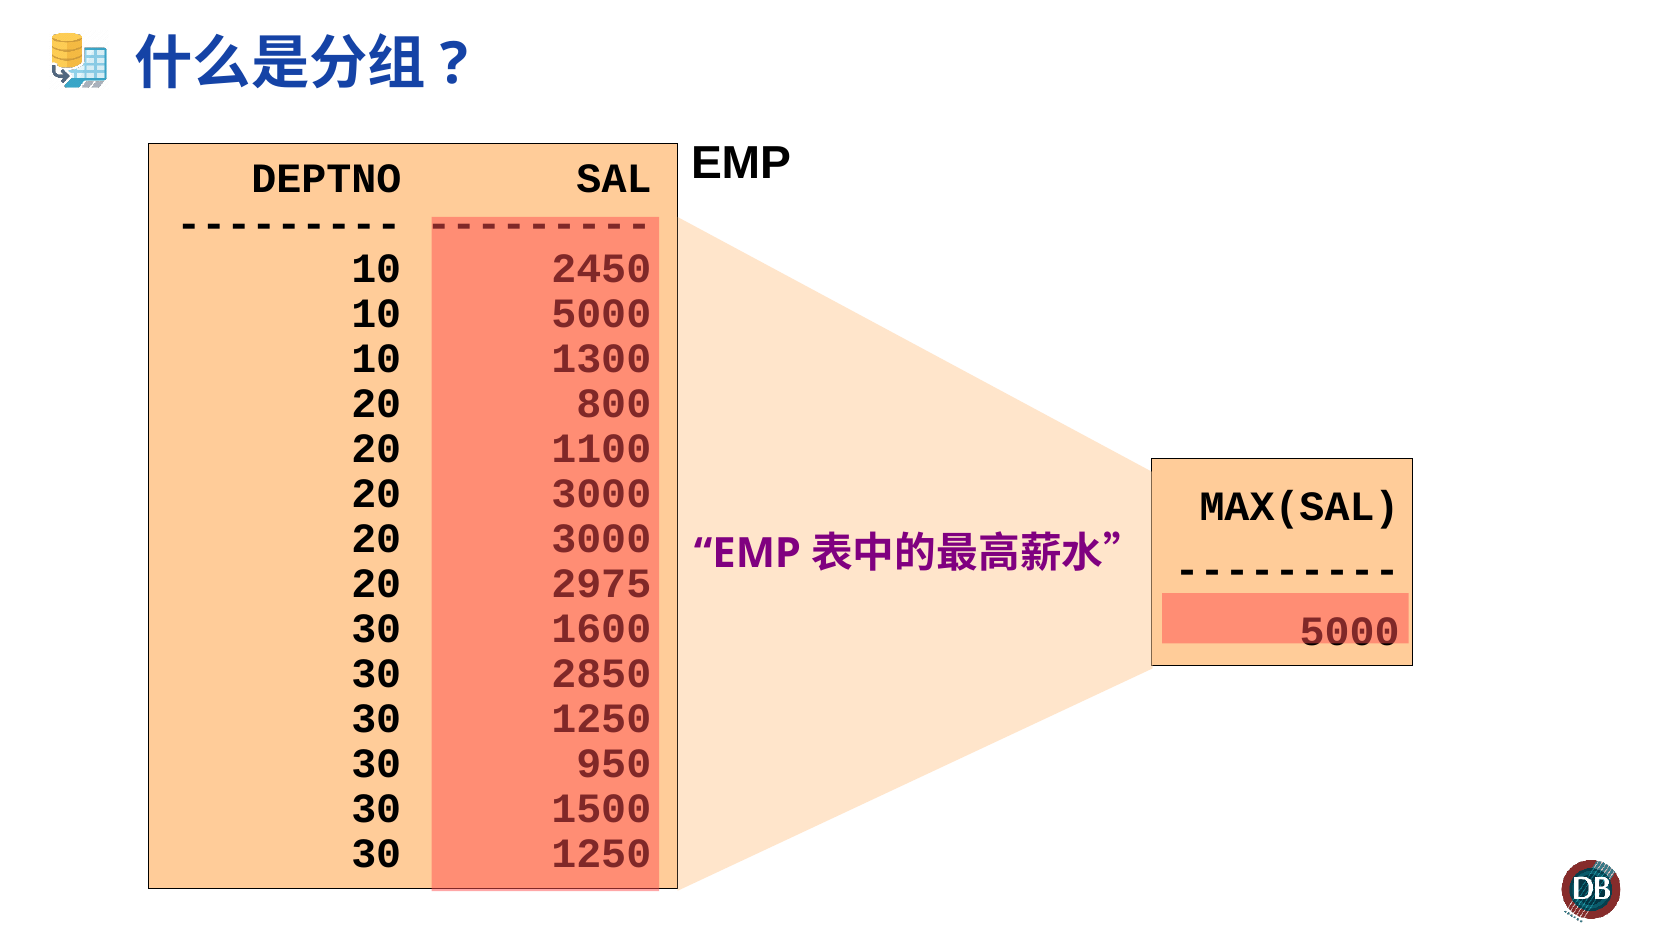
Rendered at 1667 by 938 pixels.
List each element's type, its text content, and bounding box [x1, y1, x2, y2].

text_box DEPTNO SAL --------- --------- 10 2450 10 5000 10 1300 20 800 20 1100 20 3000 20 3000 20 2975 30 1600 30 2850 30 1250 30 950 30 1500 30 1250 [159, 148, 742, 886]
text_box [148, 143, 674, 889]
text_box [431, 216, 1409, 892]
text_box EMP [674, 124, 808, 197]
title 什么是分组? [118, 17, 1590, 103]
picture [49, 30, 109, 90]
picture [1557, 858, 1623, 924]
